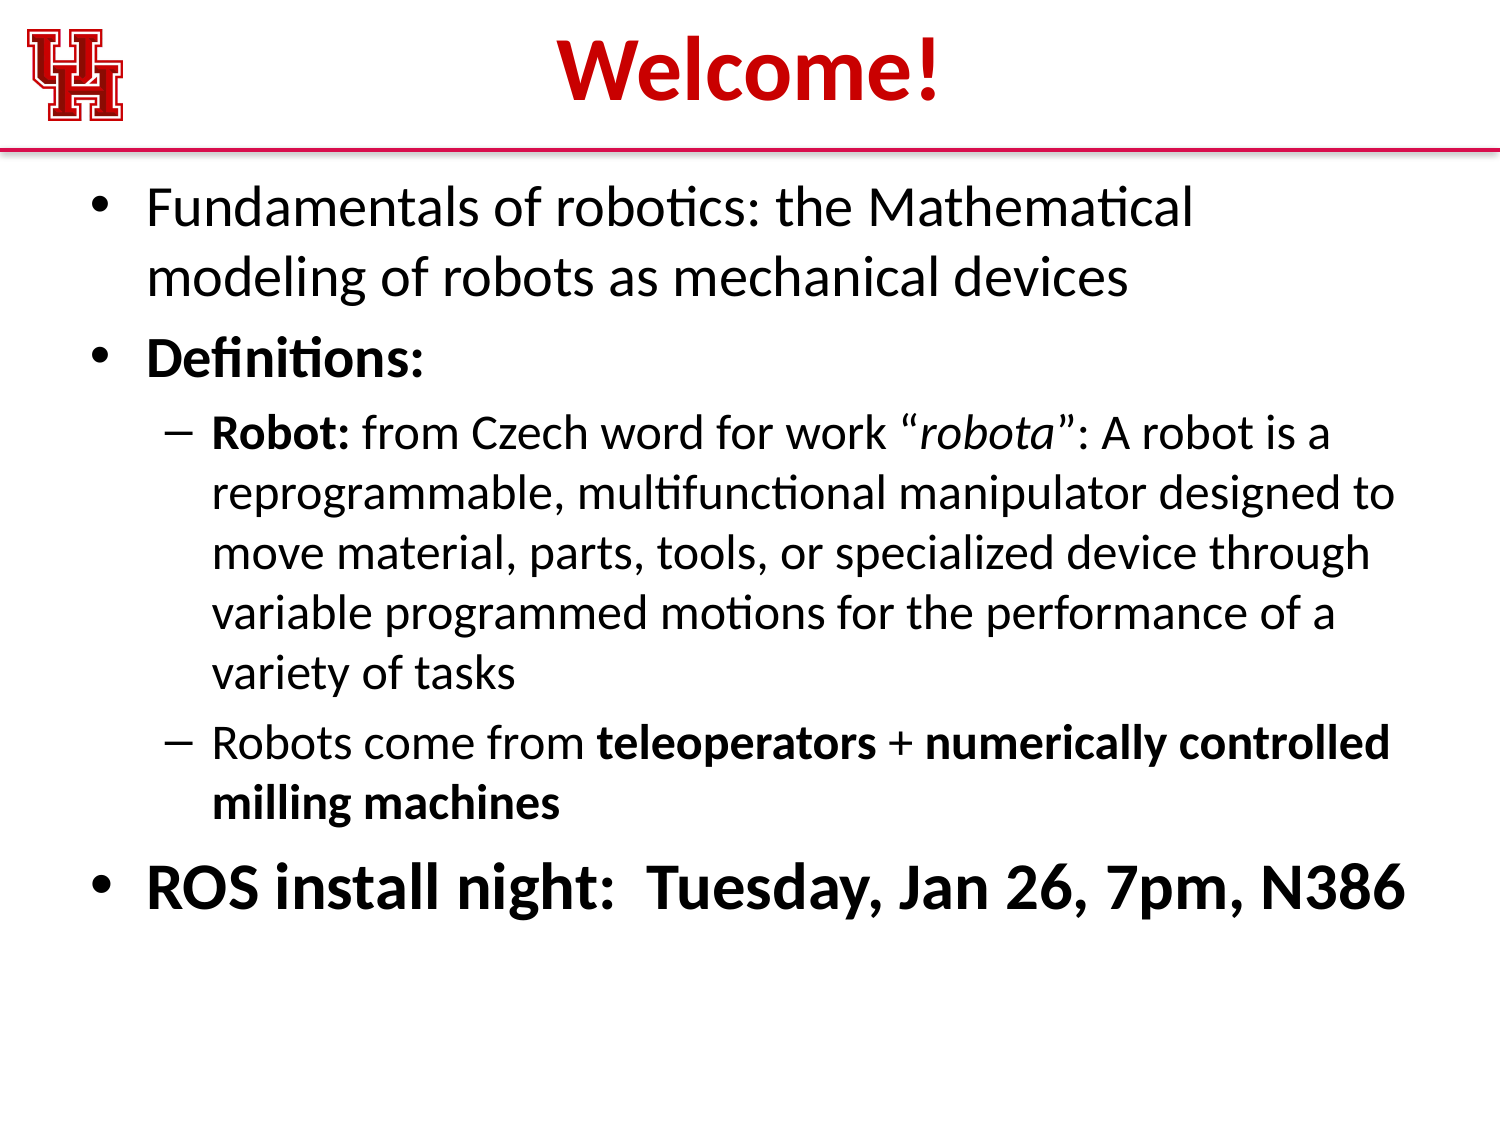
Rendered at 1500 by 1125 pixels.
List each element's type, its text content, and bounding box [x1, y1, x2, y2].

list Fundamentals of robotics: the Mathematical modeling of robots as mechanical devices Definitions: Robot: from Czech word for work “robota”: A robot is a reprogrammable, multifunctional manipulator designed to move material, parts, tools, or specialized device through variable programmed motions for the performance of a variety of tasks Robots come from teleoperators + numerically controlled milling machines ROS install night: Tuesday, Jan 26, 7pm, N386 [75, 160, 1425, 1065]
title Welcome! [0, 0, 1500, 129]
